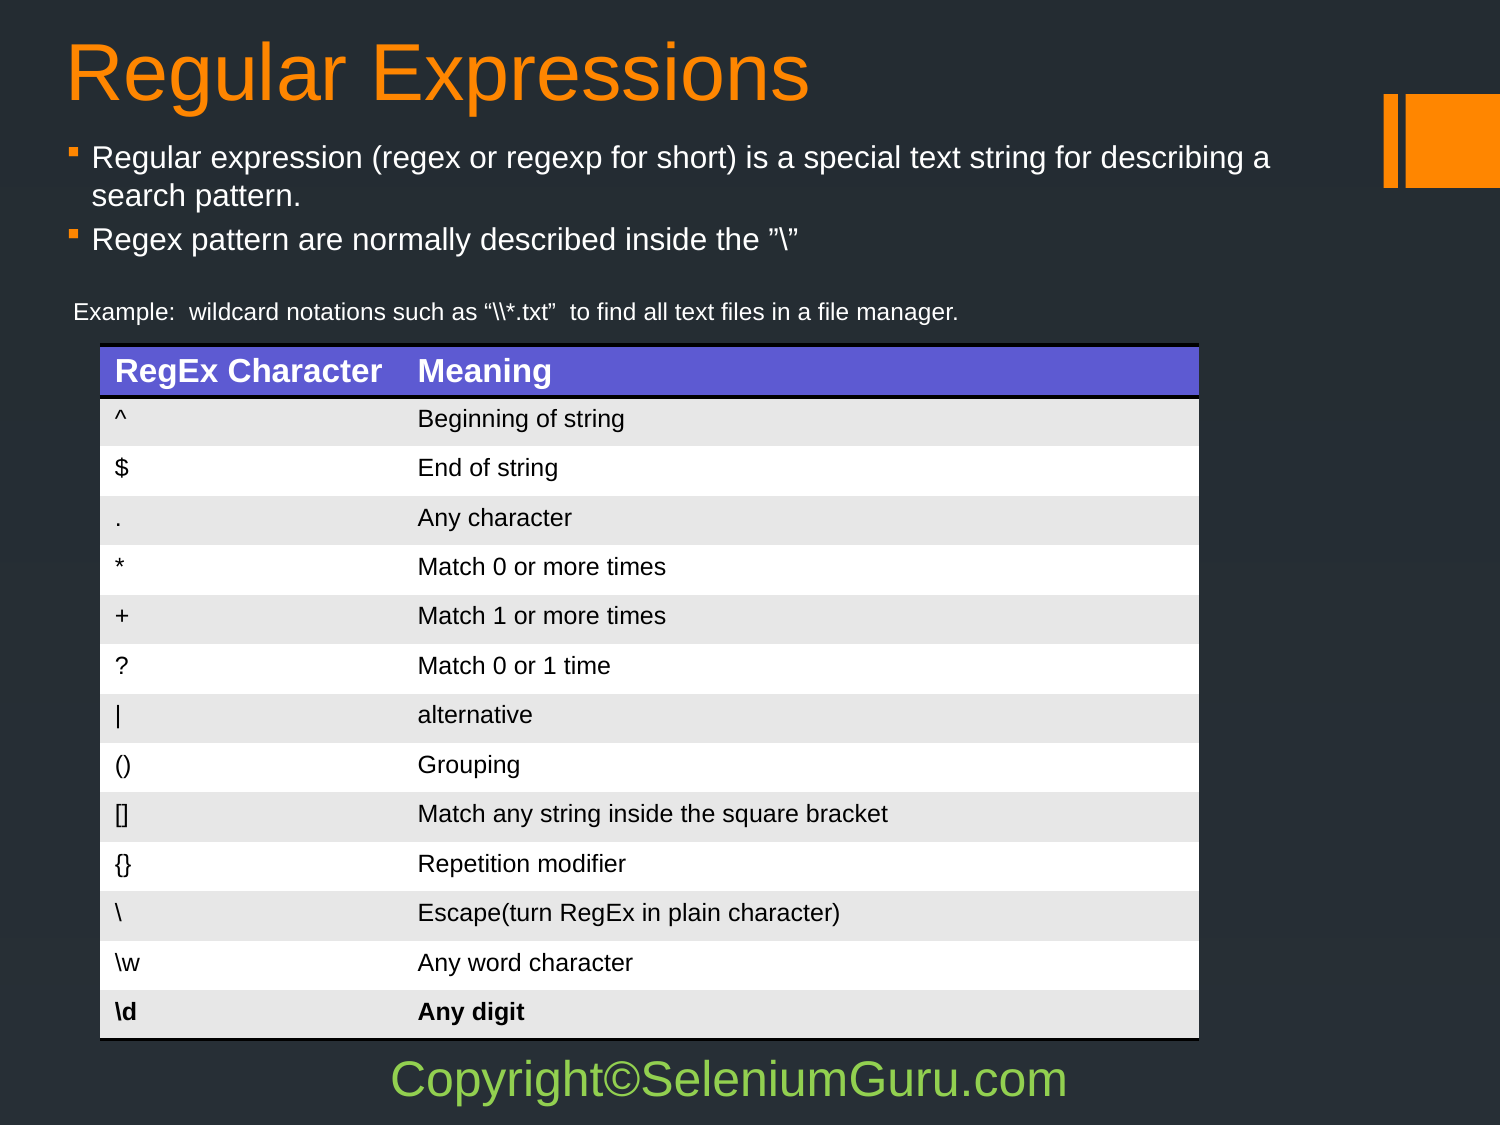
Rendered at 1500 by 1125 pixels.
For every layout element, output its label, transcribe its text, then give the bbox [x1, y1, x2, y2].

table_cell . [100, 496, 403, 545]
table_cell Grouping [403, 743, 1199, 792]
table_cell End of string [403, 446, 1199, 496]
table_cell Match any string inside the square bracket [403, 792, 1199, 842]
table_cell Beginning of string [403, 399, 1199, 446]
table_header RegEx Character [100, 347, 403, 395]
table_cell $ [100, 446, 403, 496]
table_cell Escape(turn RegEx in plain character) [403, 891, 1199, 941]
table_cell ? [100, 644, 403, 694]
table_cell () [100, 743, 403, 792]
table_cell \d [100, 990, 403, 1038]
table_cell + [100, 595, 403, 644]
list Regular expression (regex or regexp for short) is a special text string for describing a search pattern. Regex pattern are normally described inside the ”\” Example: wildcard notations such as “\\*.txt” to find all text files in a file manager. [45, 129, 1296, 341]
table_cell Match 0 or more times [403, 545, 1199, 595]
table_cell Any word character [403, 941, 1199, 990]
table_cell [] [100, 792, 403, 842]
table_cell {} [100, 842, 403, 891]
table_cell \ [100, 891, 403, 941]
table_cell Match 1 or more times [403, 595, 1199, 644]
table_cell Repetition modifier [403, 842, 1199, 891]
table_cell alternative [403, 694, 1199, 743]
table_cell * [100, 545, 403, 595]
footer Copyright©SeleniumGuru.com [375, 1046, 1141, 1115]
table_cell | [100, 694, 403, 743]
table_cell Any character [403, 496, 1199, 545]
table_cell Any digit [403, 990, 1199, 1038]
table_header Meaning [403, 347, 1199, 395]
table_cell ^ [100, 399, 403, 446]
title Regular Expressions [50, 11, 1350, 124]
table_cell Match 0 or 1 time [403, 644, 1199, 694]
table_cell \w [100, 941, 403, 990]
